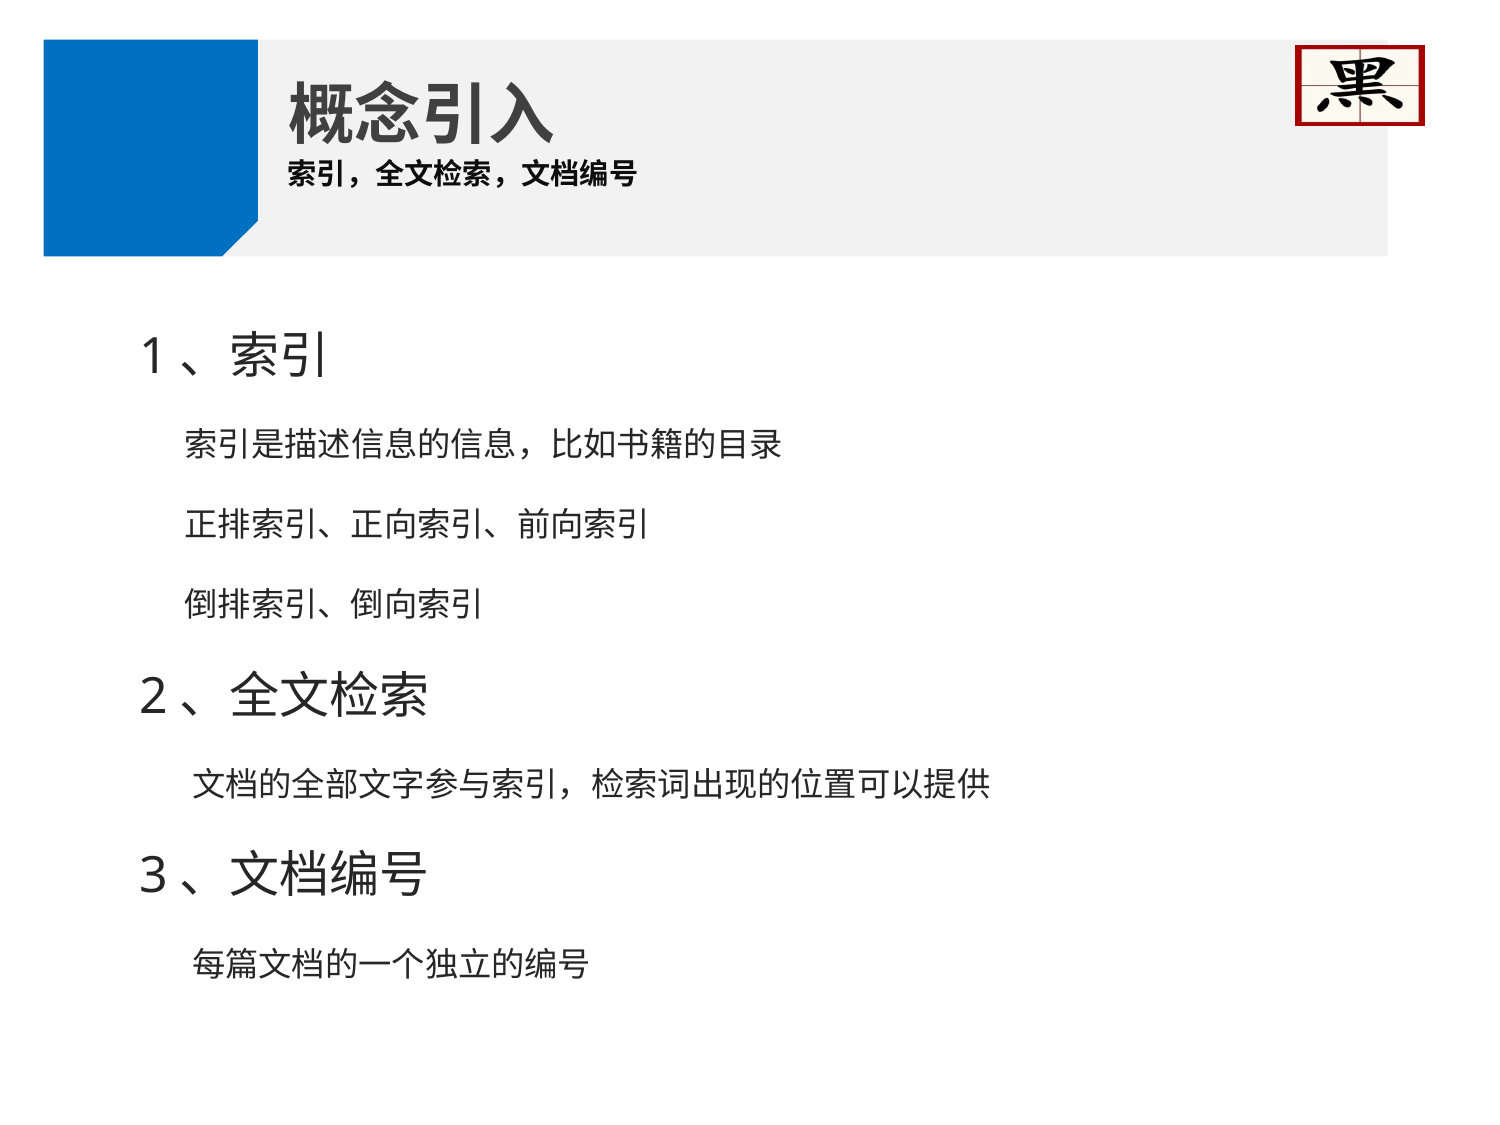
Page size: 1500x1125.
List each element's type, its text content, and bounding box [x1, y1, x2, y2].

text_box 概念引入 [273, 24, 1371, 159]
text_box 索引，全文检索，文档编号 [272, 147, 1369, 198]
picture [1371, 45, 1425, 126]
text_box 1、索引 索引是描述信息的信息，比如书籍的目录 正排索引、正向索引、前向索引 倒排索引、倒向索引 2、全文检索 文档的全部文字参与索引，检索词出现的位置可以提供 3、文档编号 每篇文档的一个独立的编号 [122, 314, 1413, 992]
